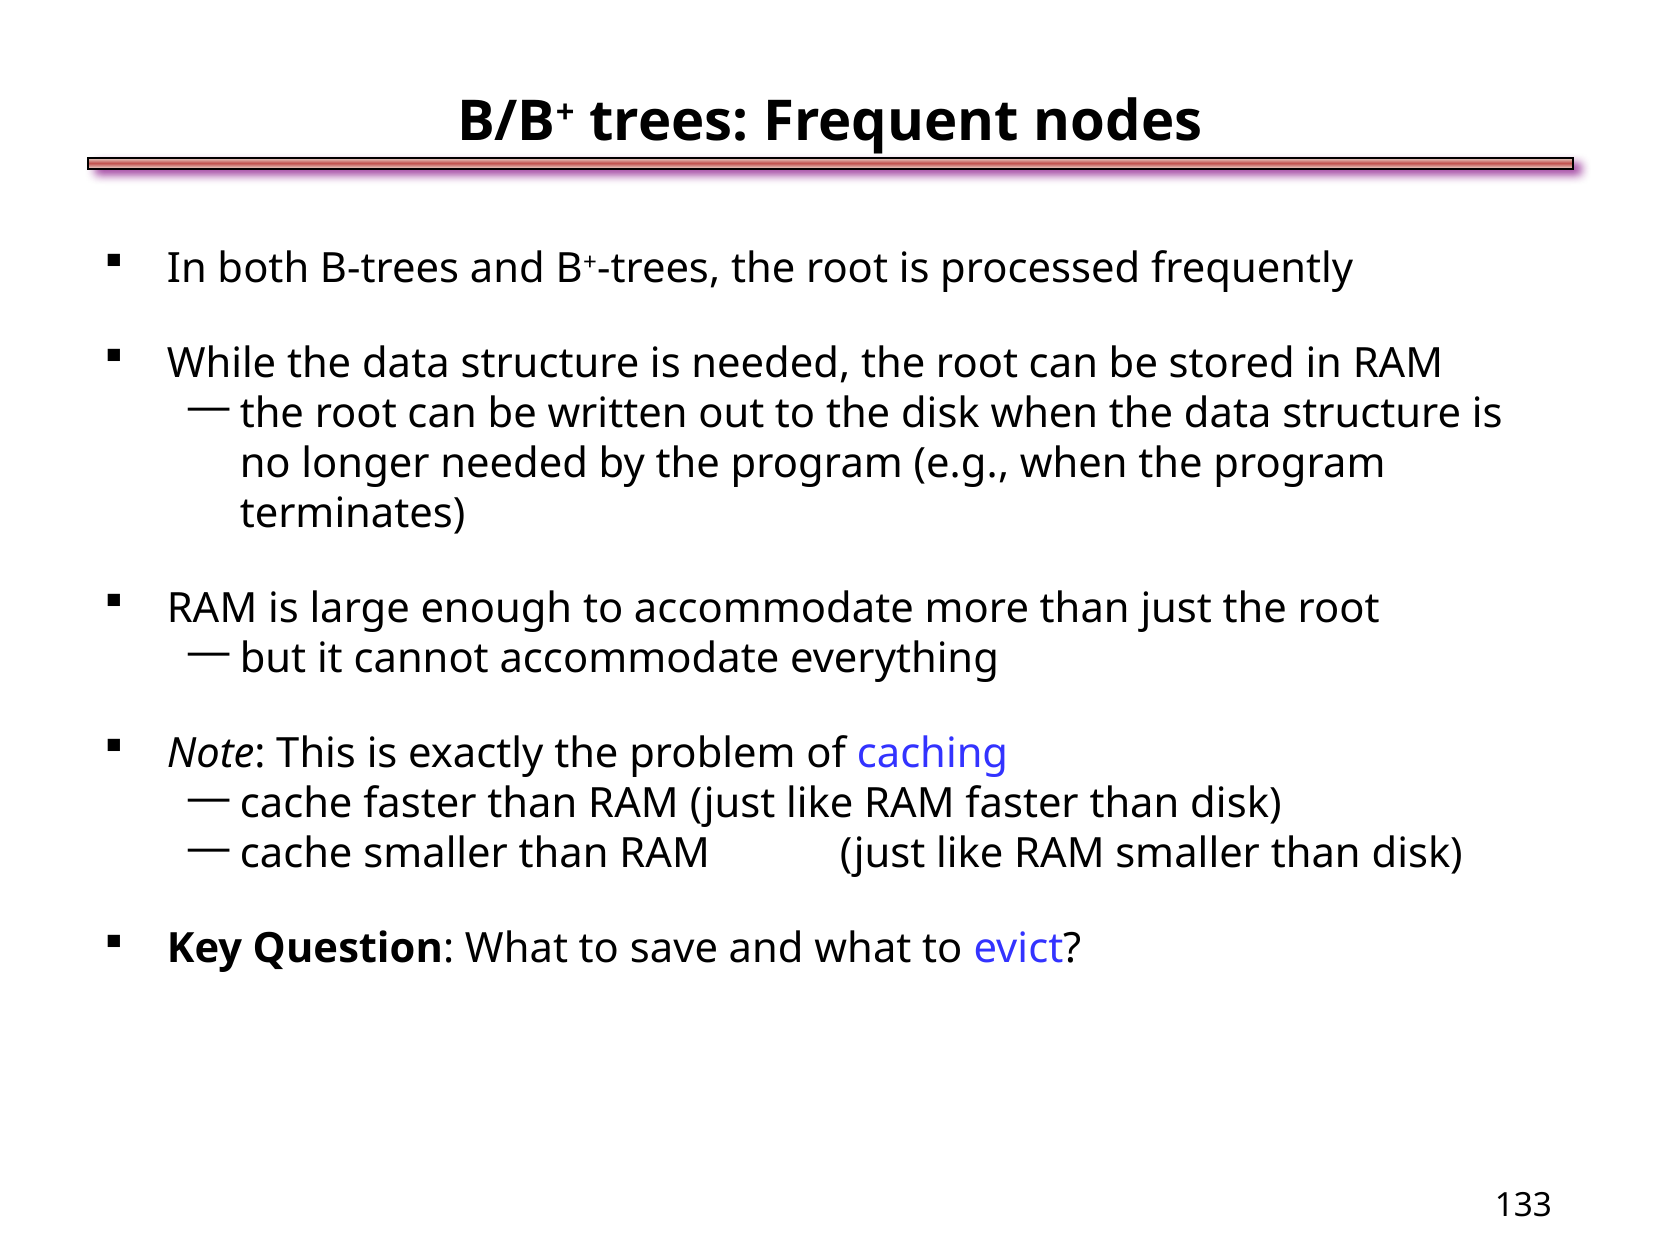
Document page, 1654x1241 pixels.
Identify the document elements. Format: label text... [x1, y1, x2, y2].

text_box In both B-trees and B+-trees, the root is processed frequently While the data structure is needed, the root can be stored in RAM the root can be written out to the disk when the data structure is no longer needed by the program (e.g., when the program terminates) RAM is large enough to accommodate more than just the root but it cannot accommodate everything Note: This is exactly the problem of caching cache faster than RAM (just like RAM faster than disk) cache smaller than RAM (just like RAM smaller than disk) Key Question: What to save and what to evict? [87, 187, 1568, 1163]
text_box <number> [1224, 1174, 1569, 1241]
text_box B/B+ trees: Frequent nodes [87, 74, 1573, 160]
